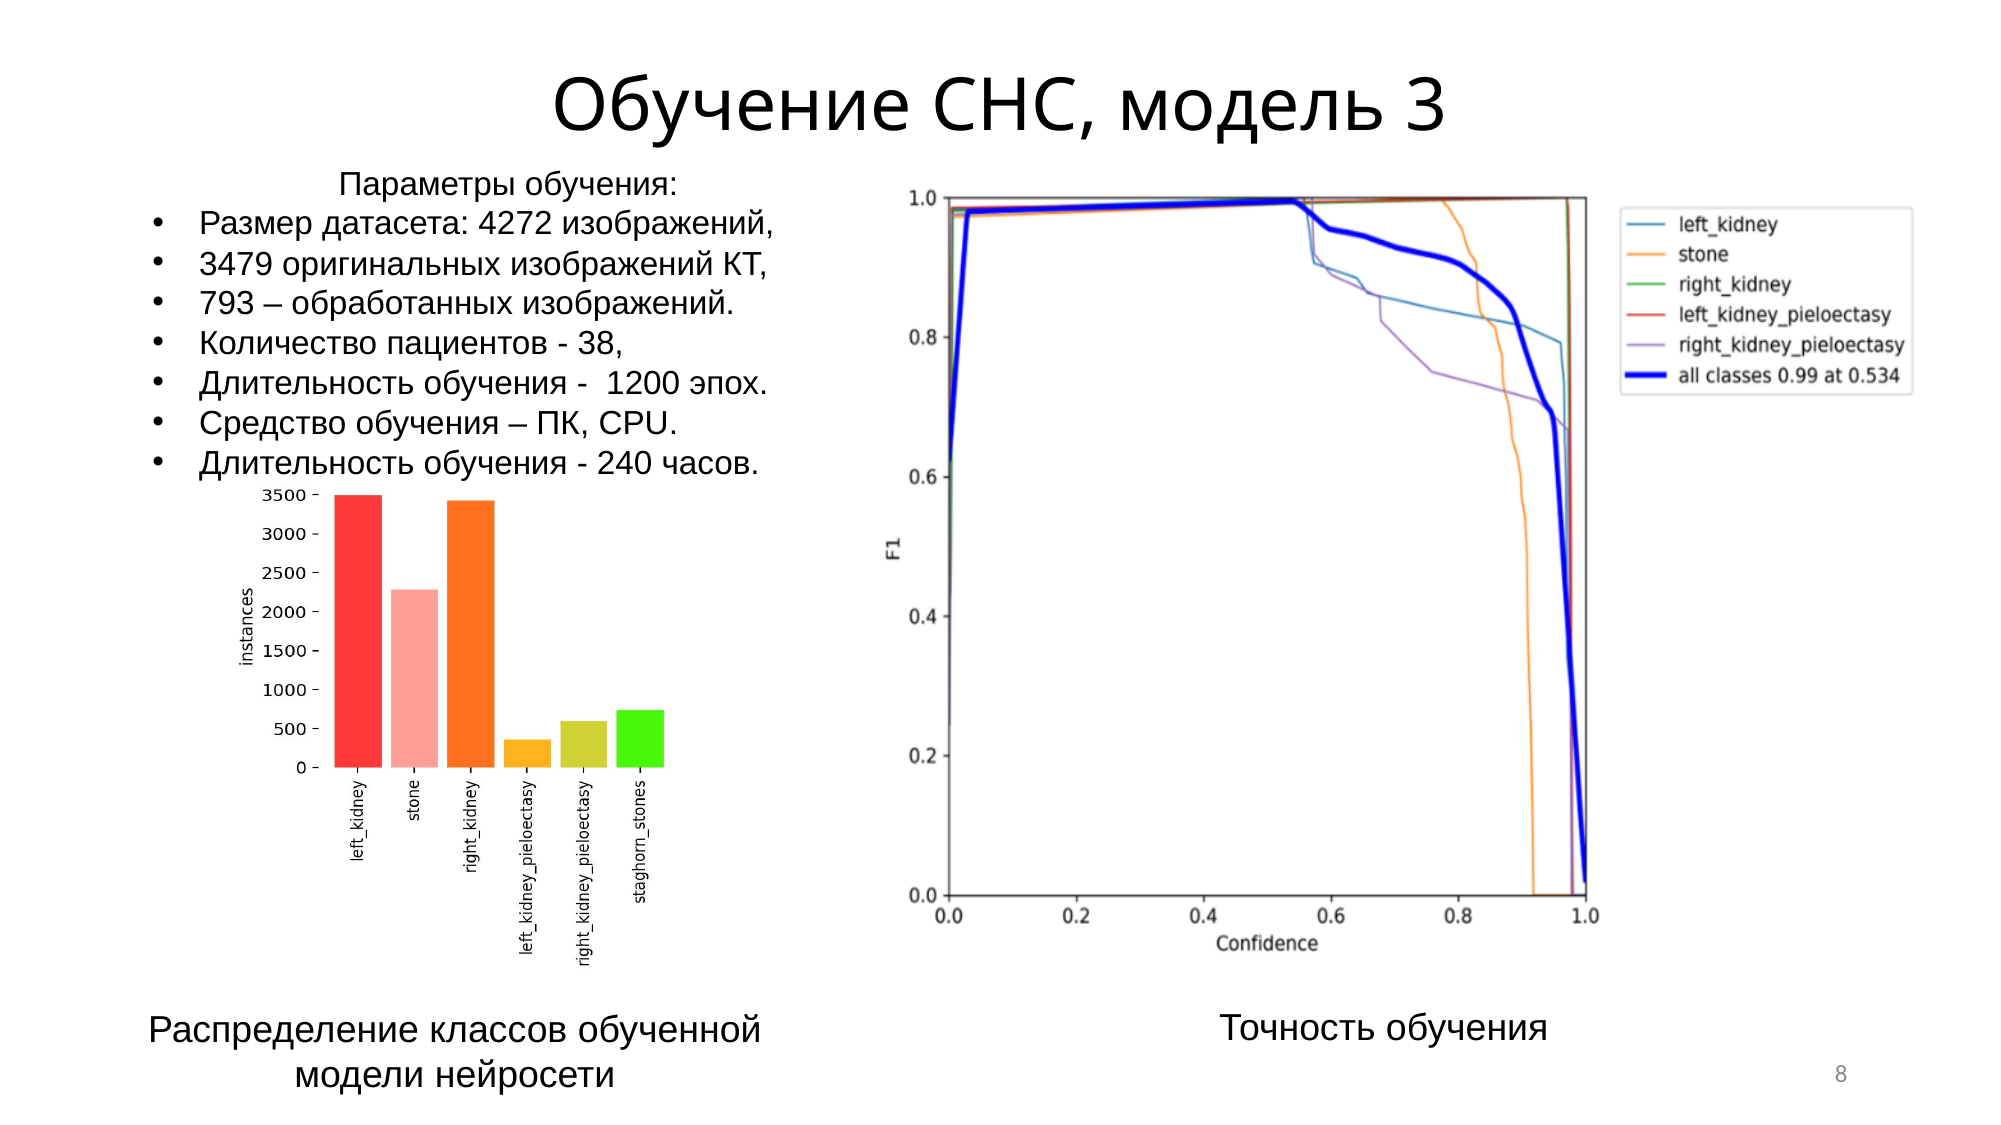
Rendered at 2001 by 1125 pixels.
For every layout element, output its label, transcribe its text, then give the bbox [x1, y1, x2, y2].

picture [235, 482, 675, 971]
slide_number 8 [1412, 1042, 1863, 1103]
title Обучение СНС, модель 3 [137, 59, 1863, 155]
picture [865, 168, 1940, 956]
text_box Распределение классов обученной модели нейросети [71, 997, 839, 1103]
text_box Точность обучения [1000, 995, 1768, 1056]
text_box Параметры обучения: Размер датасета: 4272 изображений, 3479 оригинальных изображений КТ, 793 – обработанных изображений. Количество пациентов - 38, Длительность обучения - 1200 эпох. Средство обучения – ПК, CPU. Длительность обучения - 240 часов. [137, 154, 880, 489]
